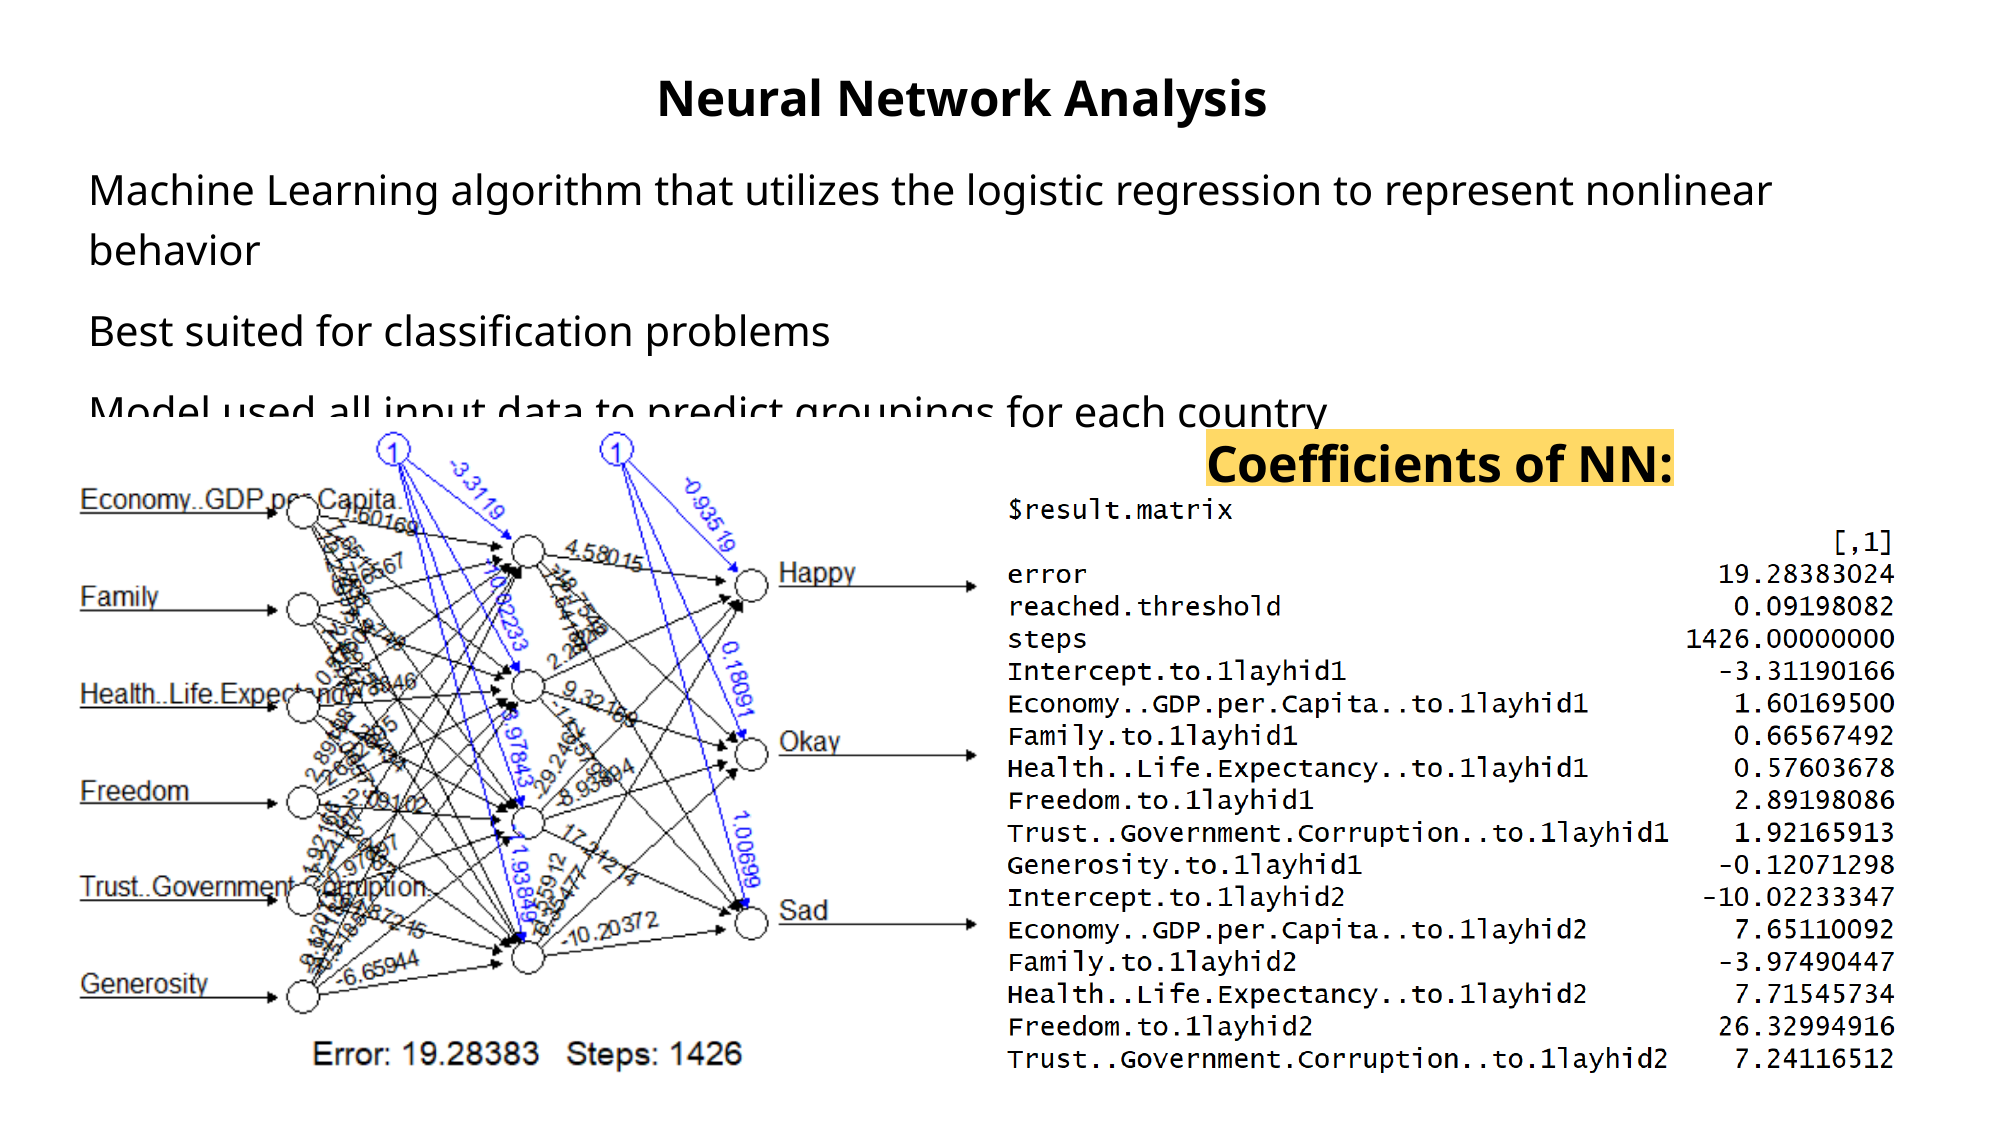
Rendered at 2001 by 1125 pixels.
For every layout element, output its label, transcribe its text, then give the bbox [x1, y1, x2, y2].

text_box Machine Learning algorithm that utilizes the logistic regression to represent nonlinear behavior Best suited for classification problems Model used all input data to predict groupings for each country [68, 133, 1932, 409]
text_box Coefficients of NN: [1186, 412, 1718, 486]
picture [0, 417, 1904, 1082]
list Neural Network Analysis [59, 47, 1866, 134]
